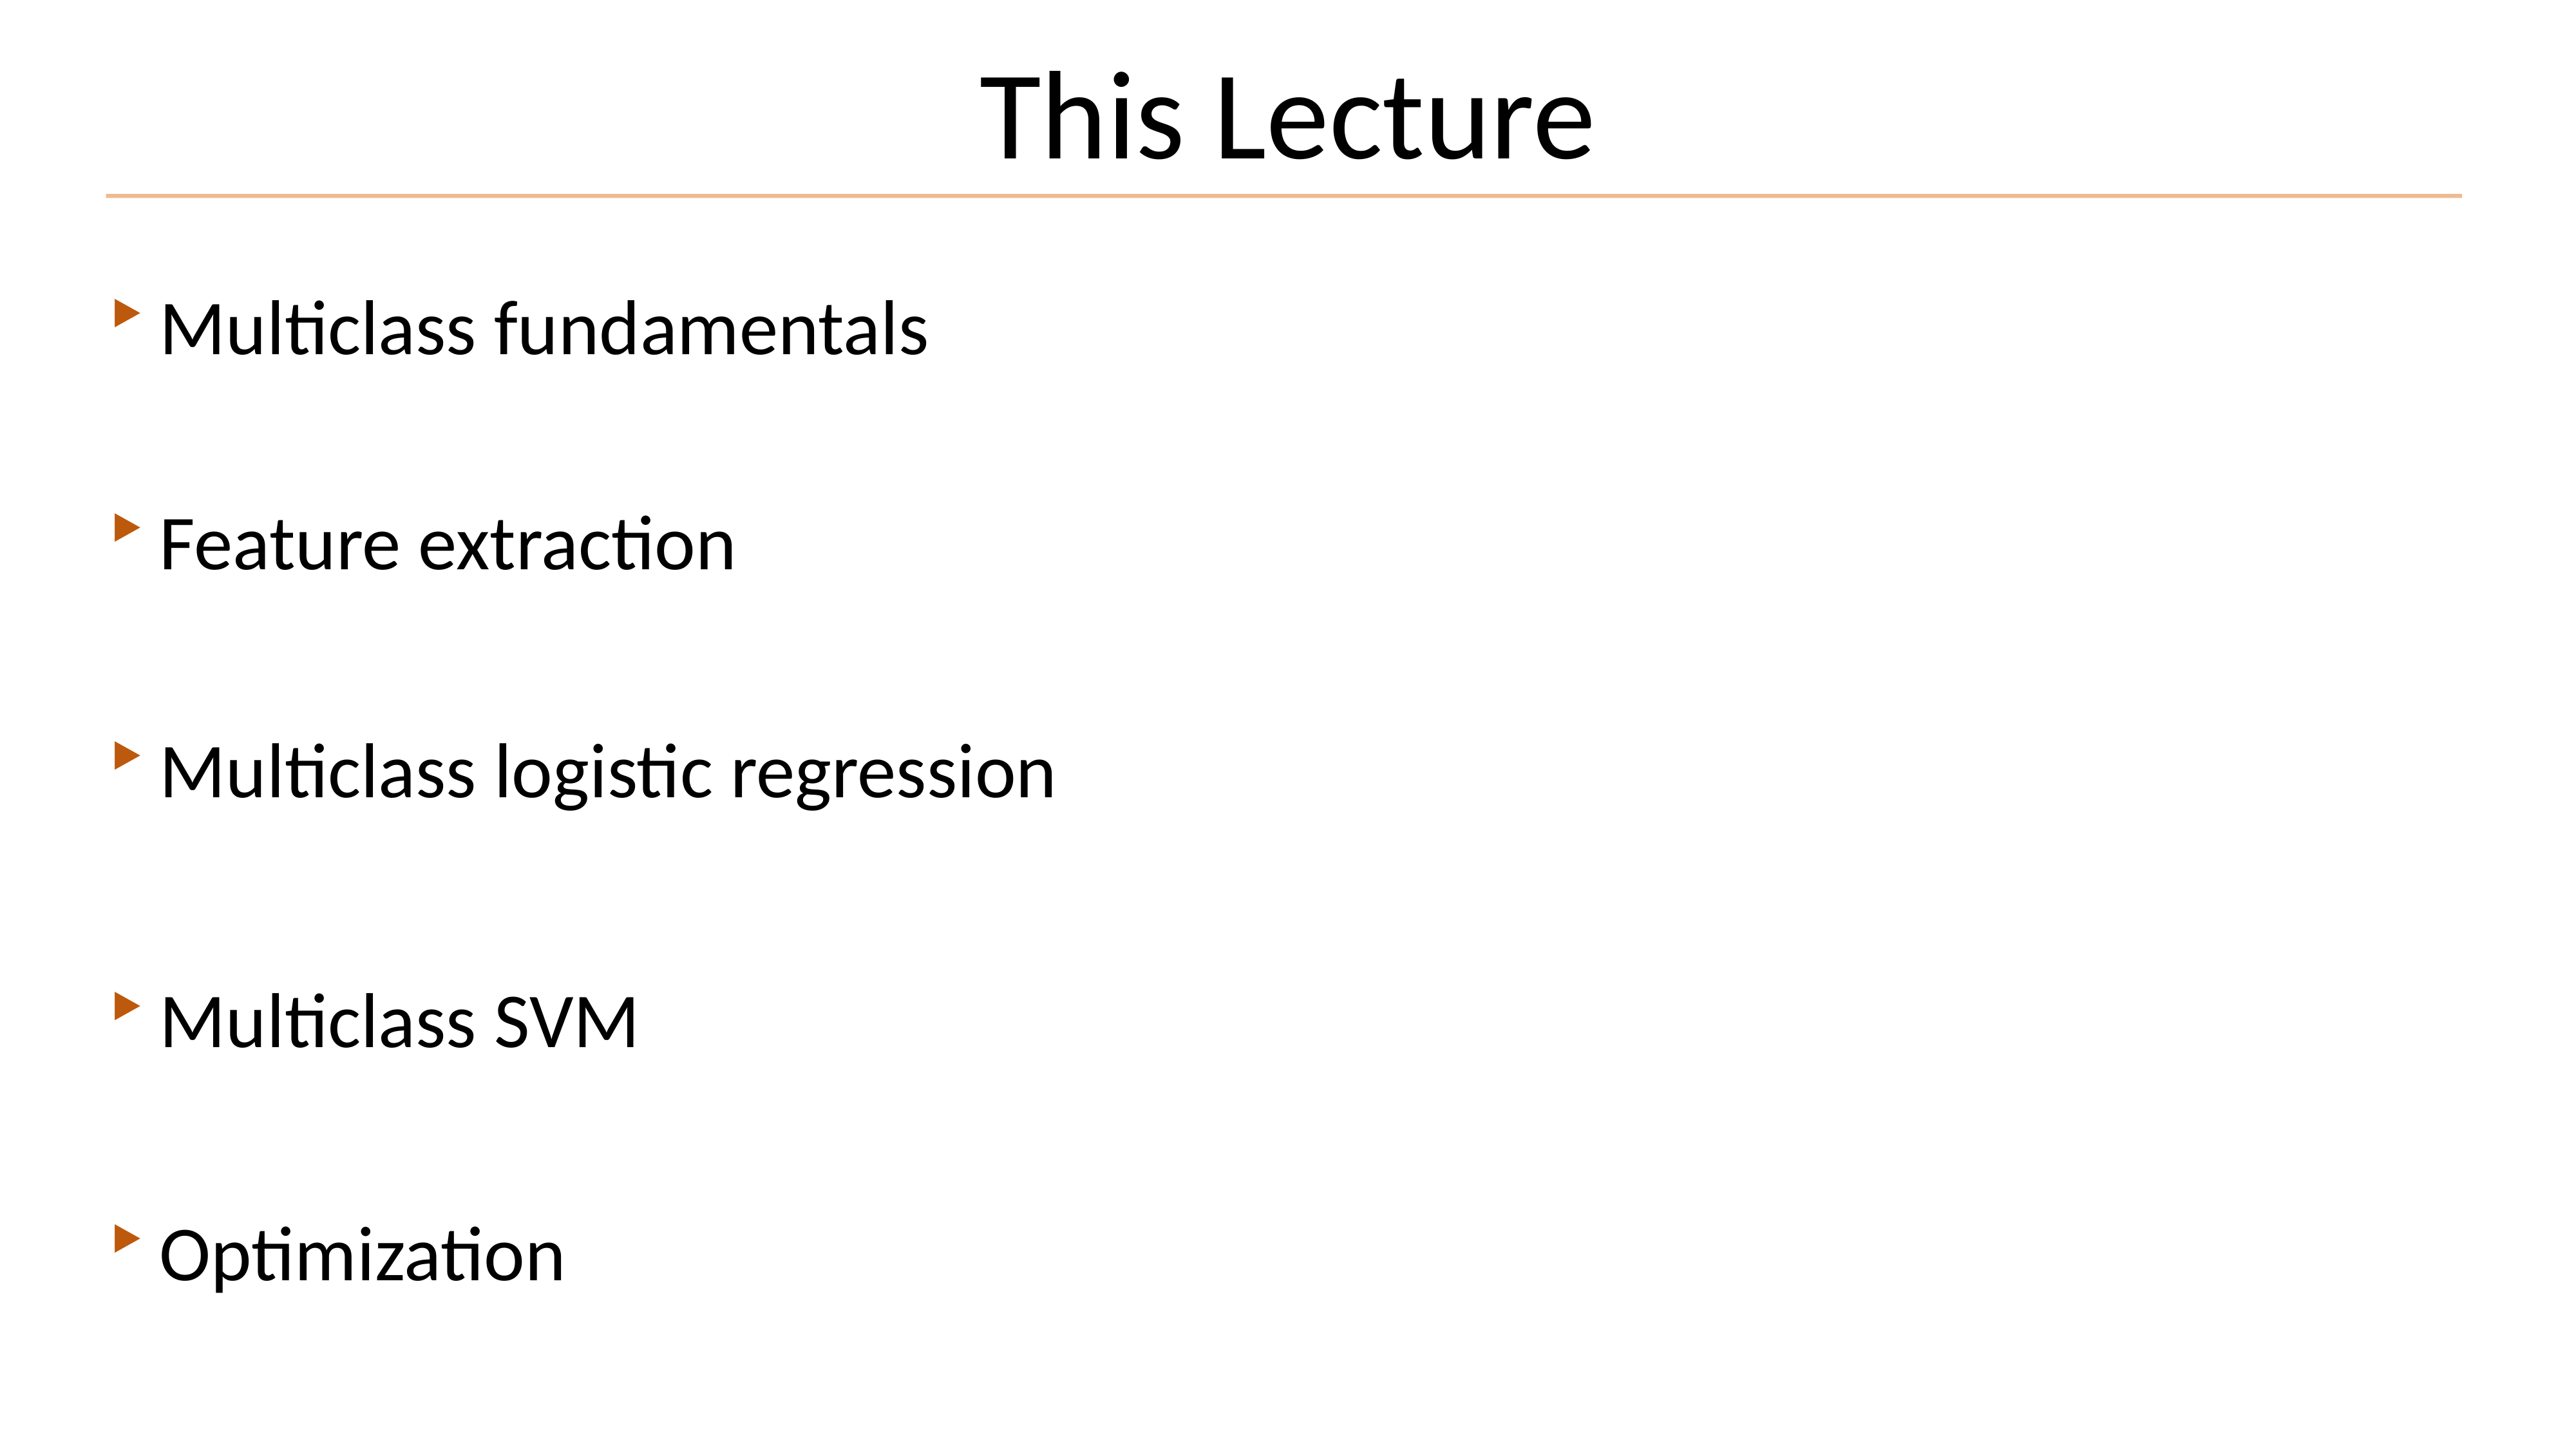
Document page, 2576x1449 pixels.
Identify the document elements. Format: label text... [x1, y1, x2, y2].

text_box Feature extraction [95, 484, 2362, 592]
text_box Multiclass SVM [95, 962, 2362, 1071]
text_box Optimization [95, 1195, 2362, 1304]
text_box Multiclass logistic regression [95, 712, 2362, 821]
title This Lecture [510, 0, 2066, 232]
text_box Multiclass fundamentals [95, 269, 2362, 378]
